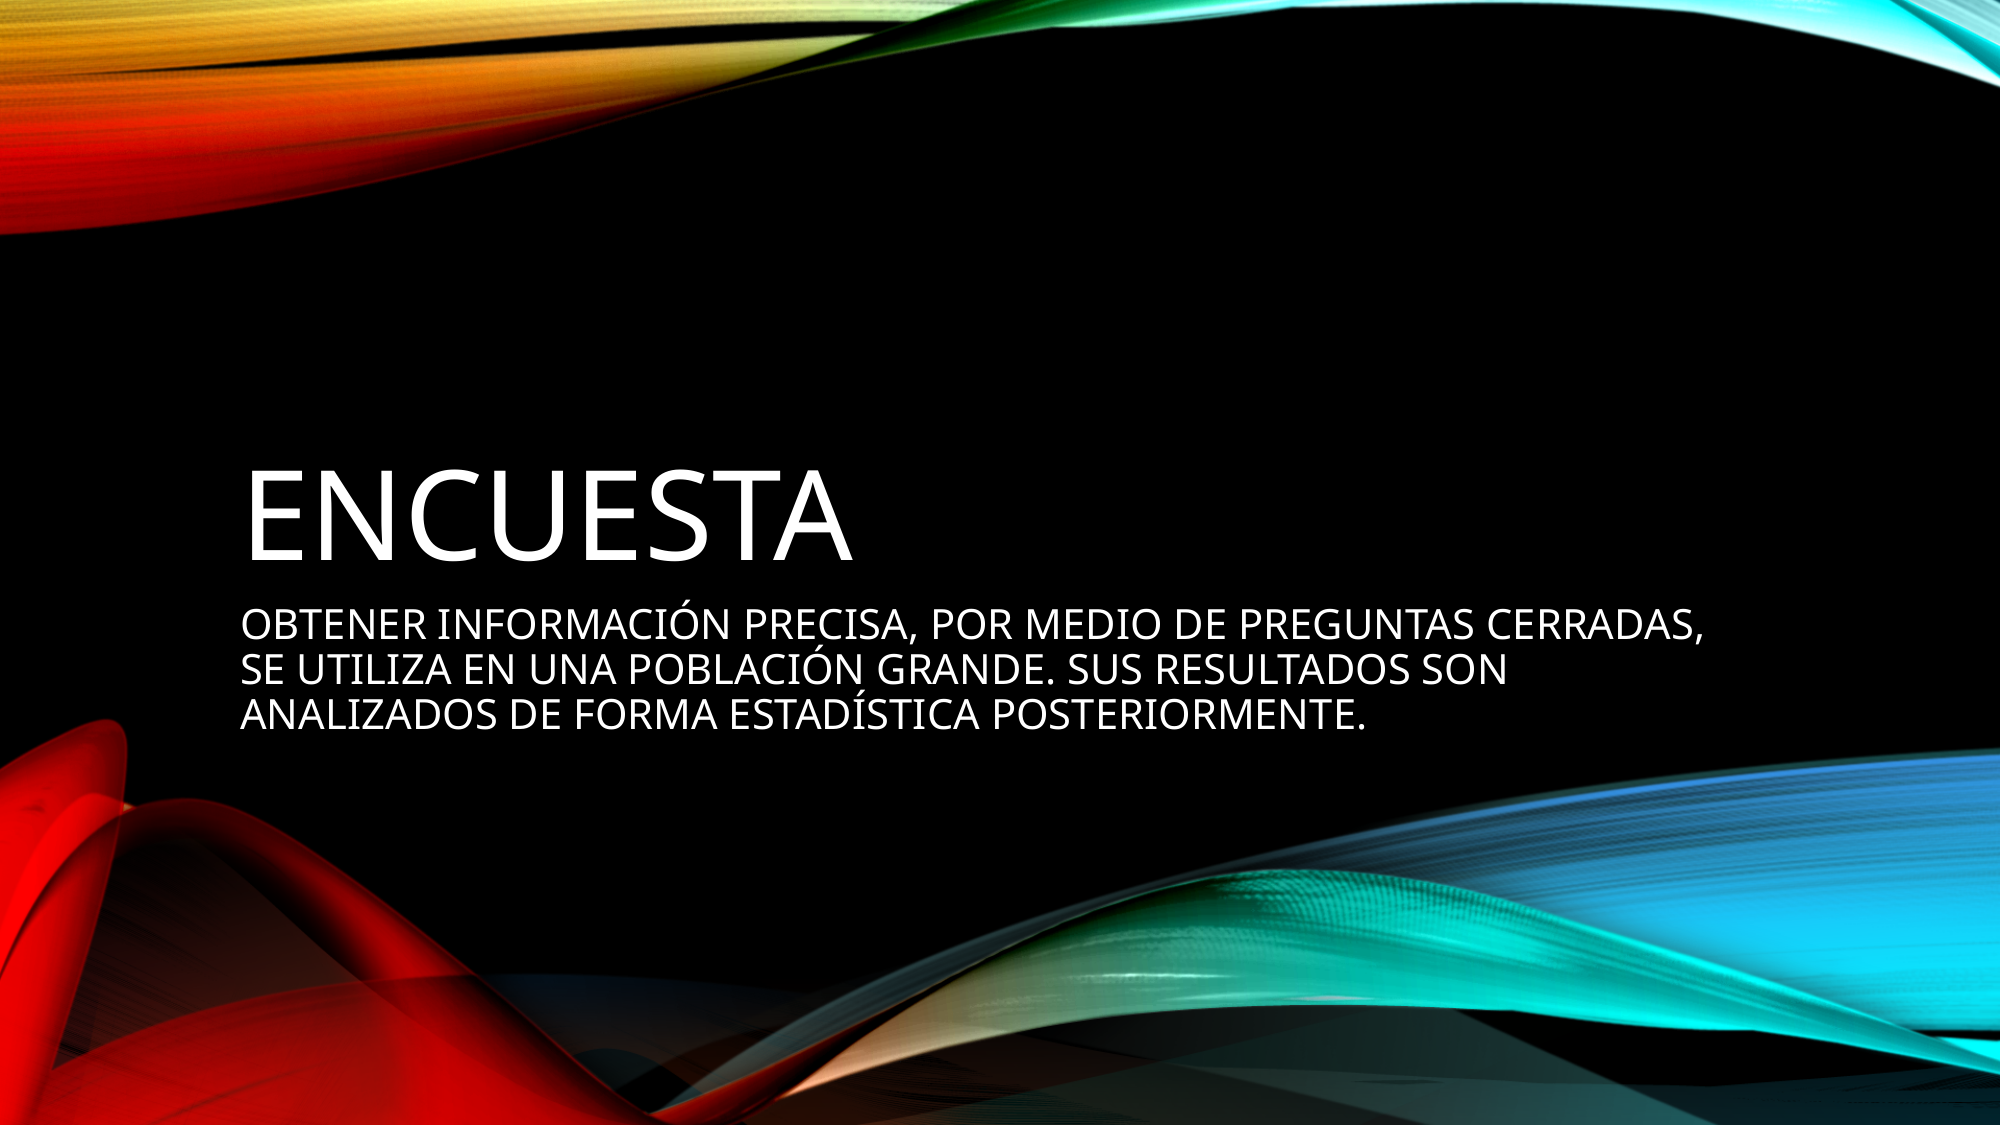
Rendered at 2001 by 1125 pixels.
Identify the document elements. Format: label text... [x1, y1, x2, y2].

title ENCUESTA [225, 295, 1775, 595]
picture [0, 717, 2000, 1125]
subtitle OBTENER INFORMACIÓN PRECISA, POR MEDIO DE PREGUNTAS CERRADAS, SE UTILIZA EN UNA POBLACIÓN GRANDE. SUS RESULTADOS SON ANALIZADOS DE FORMA ESTADÍSTICA POSTERIORMENTE. [225, 595, 1775, 747]
picture [0, 0, 2000, 237]
